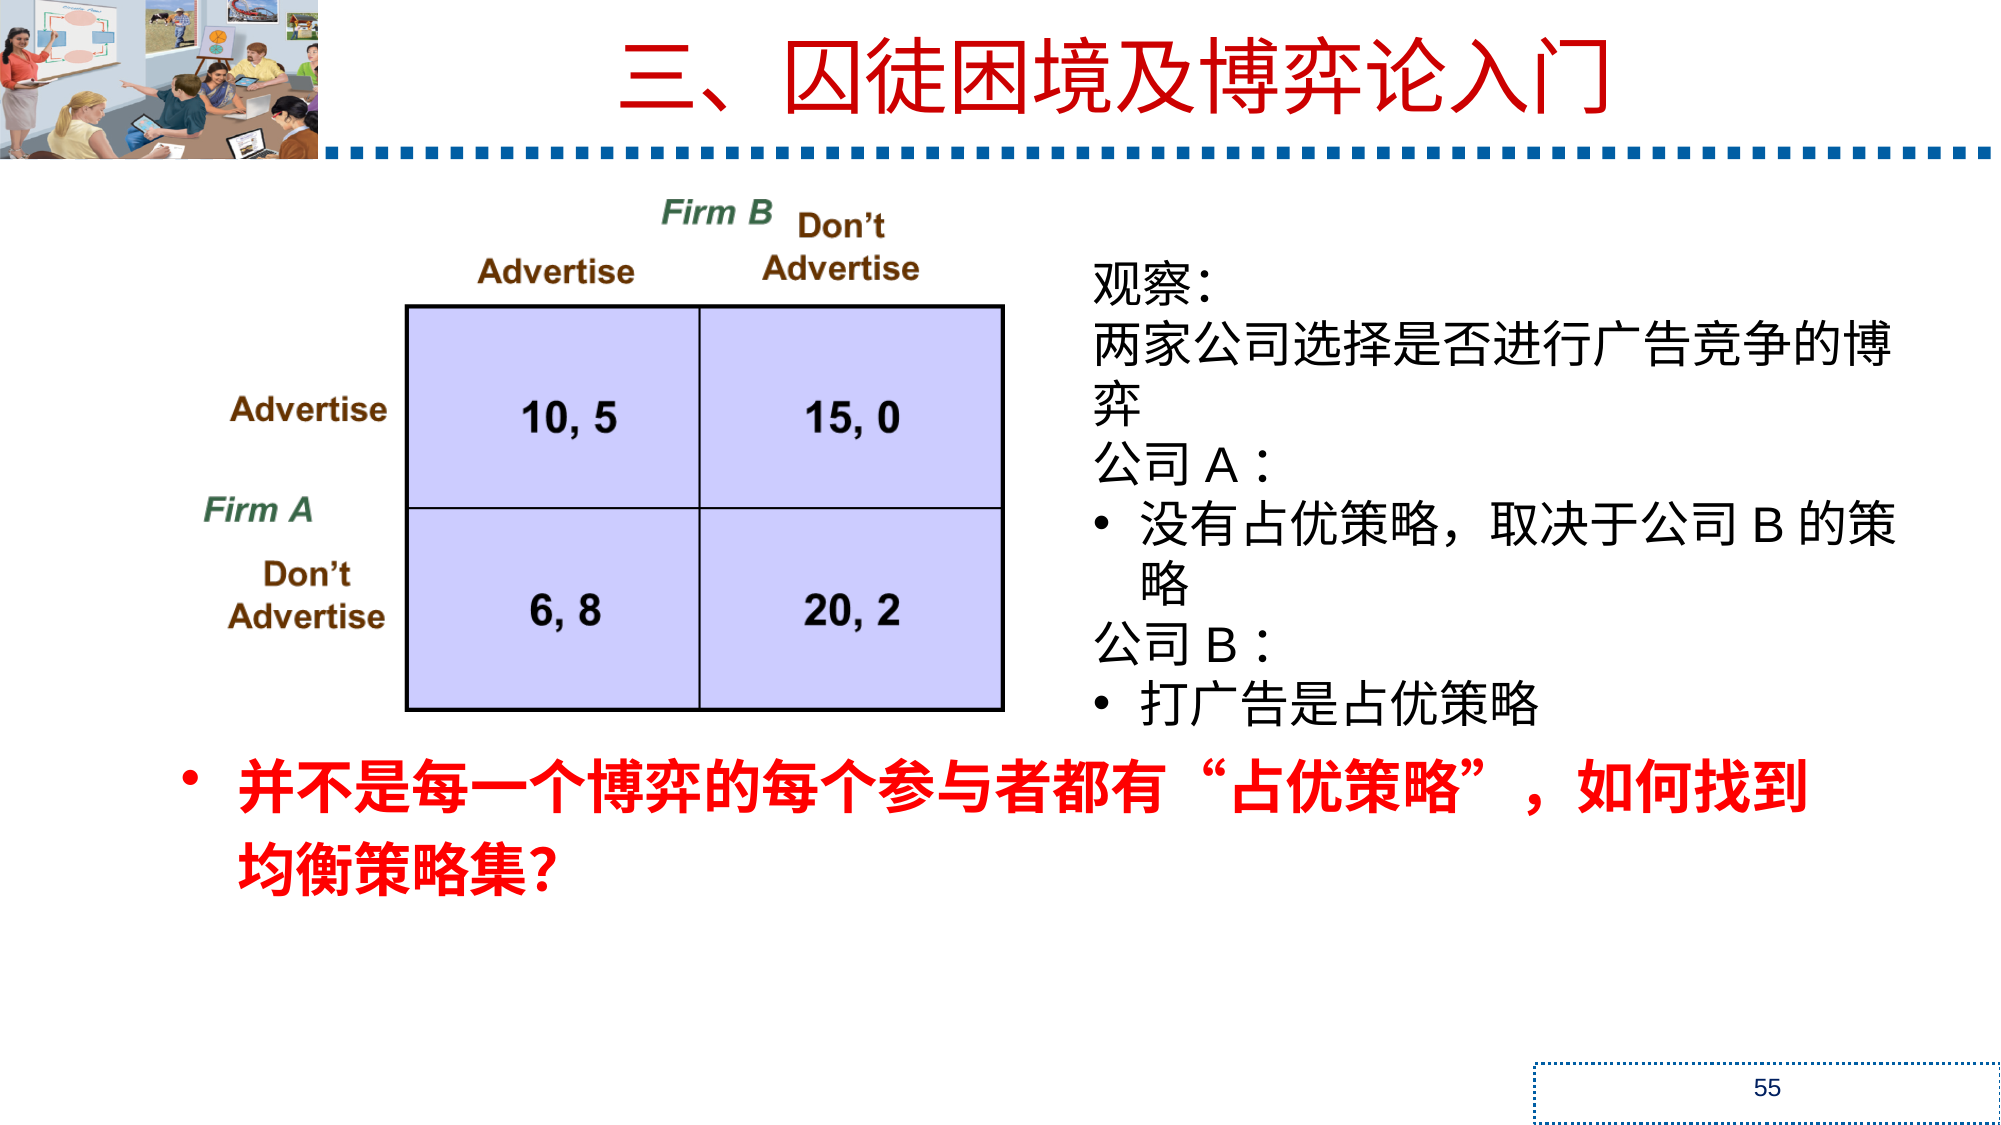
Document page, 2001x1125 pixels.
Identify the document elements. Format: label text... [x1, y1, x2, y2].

slide_number 55 [1844, 1062, 2000, 1125]
text_box 观察： 两家公司选择是否进行广告竞争的博弈 公司A： 没有占优策略，取决于公司B的策略 公司B： 打广告是占优策略 [1078, 245, 1954, 830]
picture [180, 179, 1005, 712]
text_box 三、囚徒困境及博弈论入门 [229, 16, 2000, 158]
text_box 并不是每一个博弈的每个参与者都有“占优策略”，如何找到均衡策略集？ [165, 204, 1844, 1125]
picture [0, 0, 318, 159]
